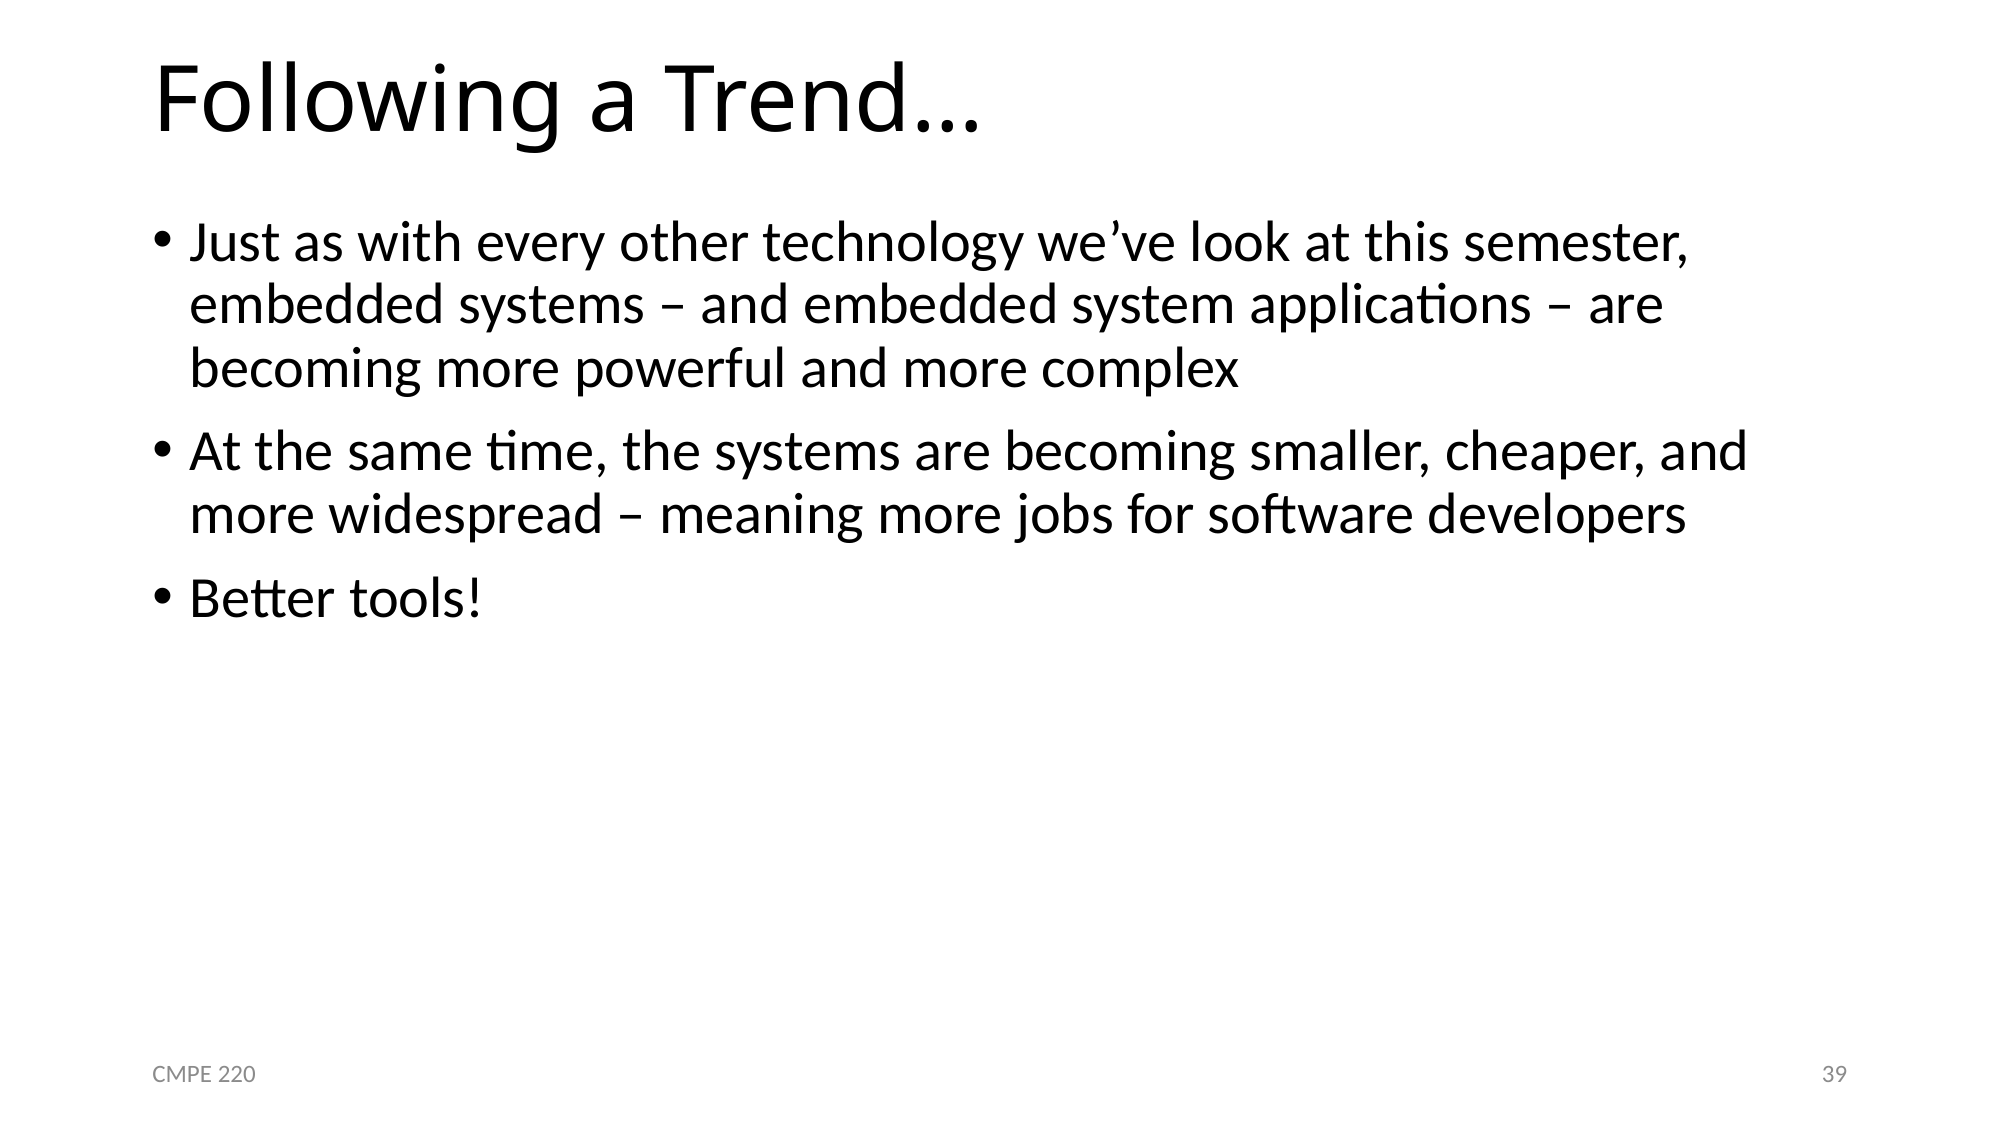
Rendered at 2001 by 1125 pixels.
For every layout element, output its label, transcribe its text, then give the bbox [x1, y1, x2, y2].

slide_number 39 [1412, 1042, 1863, 1103]
list Just as with every other technology we’ve look at this semester, embedded systems – and embedded system applications – are becoming more powerful and more complex At the same time, the systems are becoming smaller, cheaper, and more widespread – meaning more jobs for software developers Better tools! [137, 203, 1863, 996]
slide_number CMPE 220 [137, 1042, 588, 1103]
title Following a Trend… [137, 0, 1863, 203]
